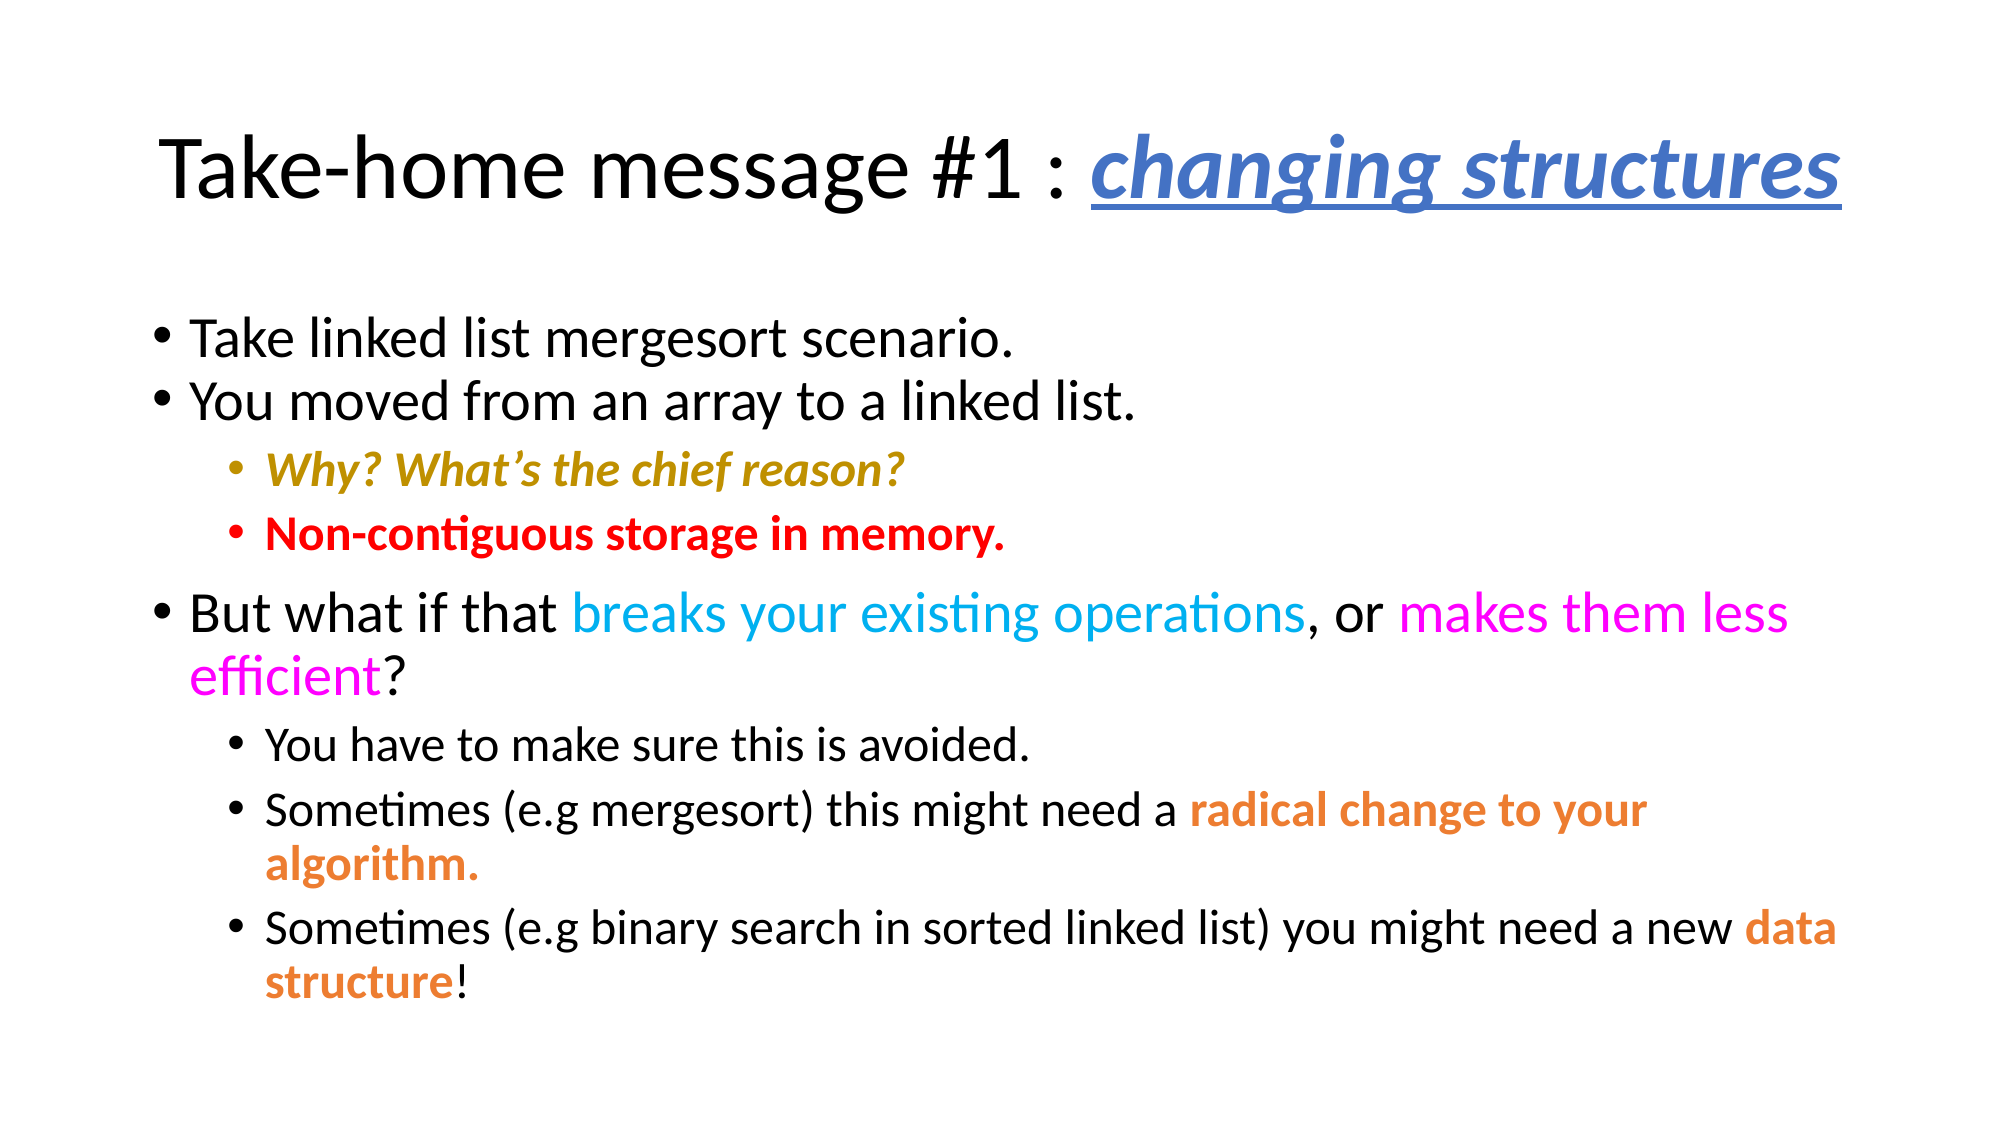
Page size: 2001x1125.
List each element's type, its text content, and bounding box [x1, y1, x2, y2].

title Take-home message #1 : changing structures [137, 59, 1863, 278]
list Take linked list mergesort scenario. You moved from an array to a linked list. Why? What’s the chief reason? Non-contiguous storage in memory. But what if that breaks your existing operations, or makes them less efficient? You have to make sure this is avoided. Sometimes (e.g mergesort) this might need a radical change to your algorithm. Sometimes (e.g binary search in sorted linked list) you might need a new data structure! [137, 299, 1863, 1014]
